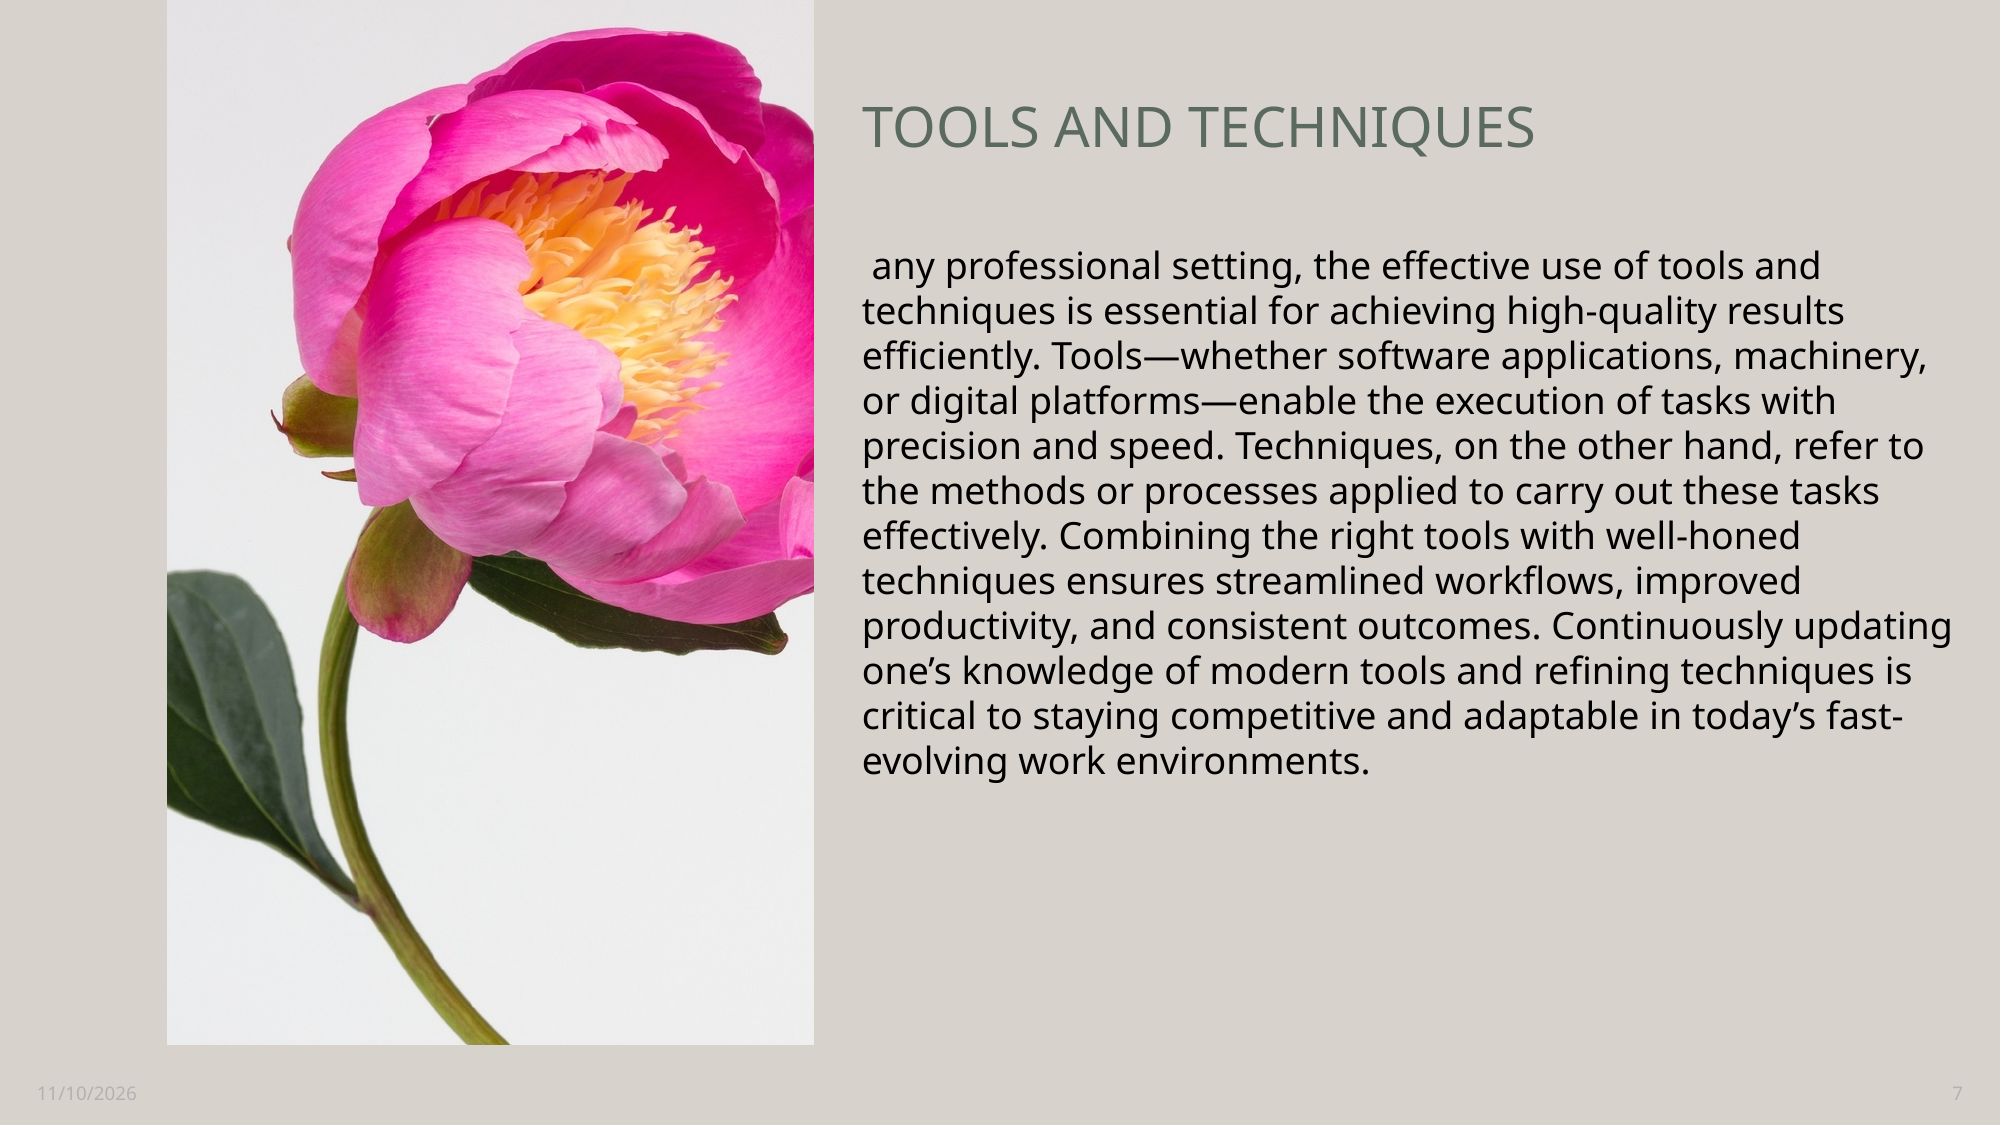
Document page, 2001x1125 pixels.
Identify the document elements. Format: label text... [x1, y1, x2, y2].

text_box any professional setting, the effective use of tools and techniques is essential for achieving high-quality results efficiently. Tools—whether software applications, machinery, or digital platforms—enable the execution of tasks with precision and speed. Techniques, on the other hand, refer to the methods or processes applied to carry out these tasks effectively. Combining the right tools with well-honed techniques ensures streamlined workflows, improved productivity, and consistent outcomes. Continuously updating one’s knowledge of modern tools and refining techniques is critical to staying competitive and adaptable in today’s fast-evolving work environments. [847, 235, 1979, 790]
title TOOLS AND TECHNIQUES [847, 50, 1928, 167]
picture [167, 0, 814, 1045]
slide_number 7 [1528, 1064, 1979, 1124]
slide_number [21, 1064, 472, 1124]
